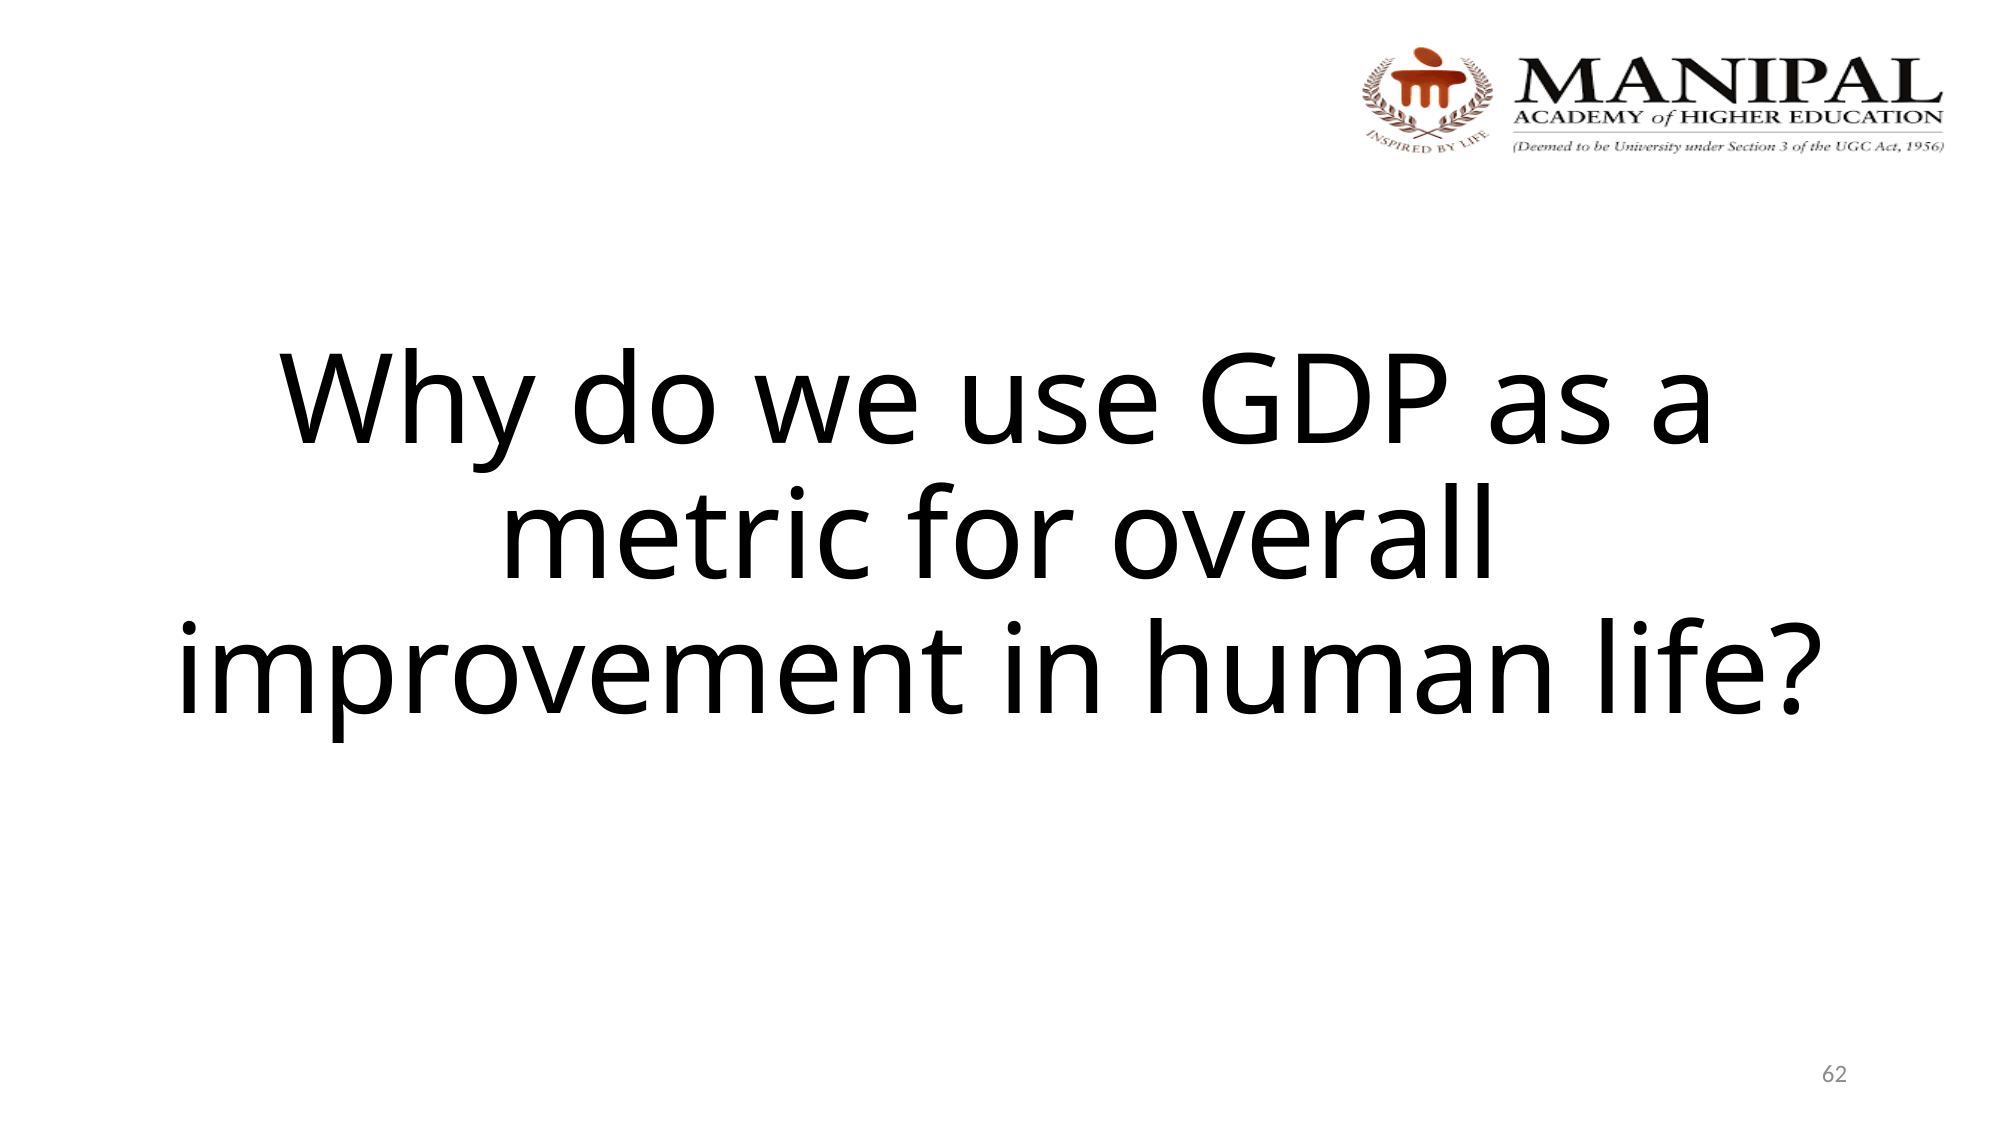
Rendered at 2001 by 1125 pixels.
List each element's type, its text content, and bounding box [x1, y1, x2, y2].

picture [1344, 37, 1962, 164]
title Why do we use GDP as a metric for overall improvement in human life? [136, 280, 1862, 749]
slide_number 62 [1412, 1042, 1863, 1103]
